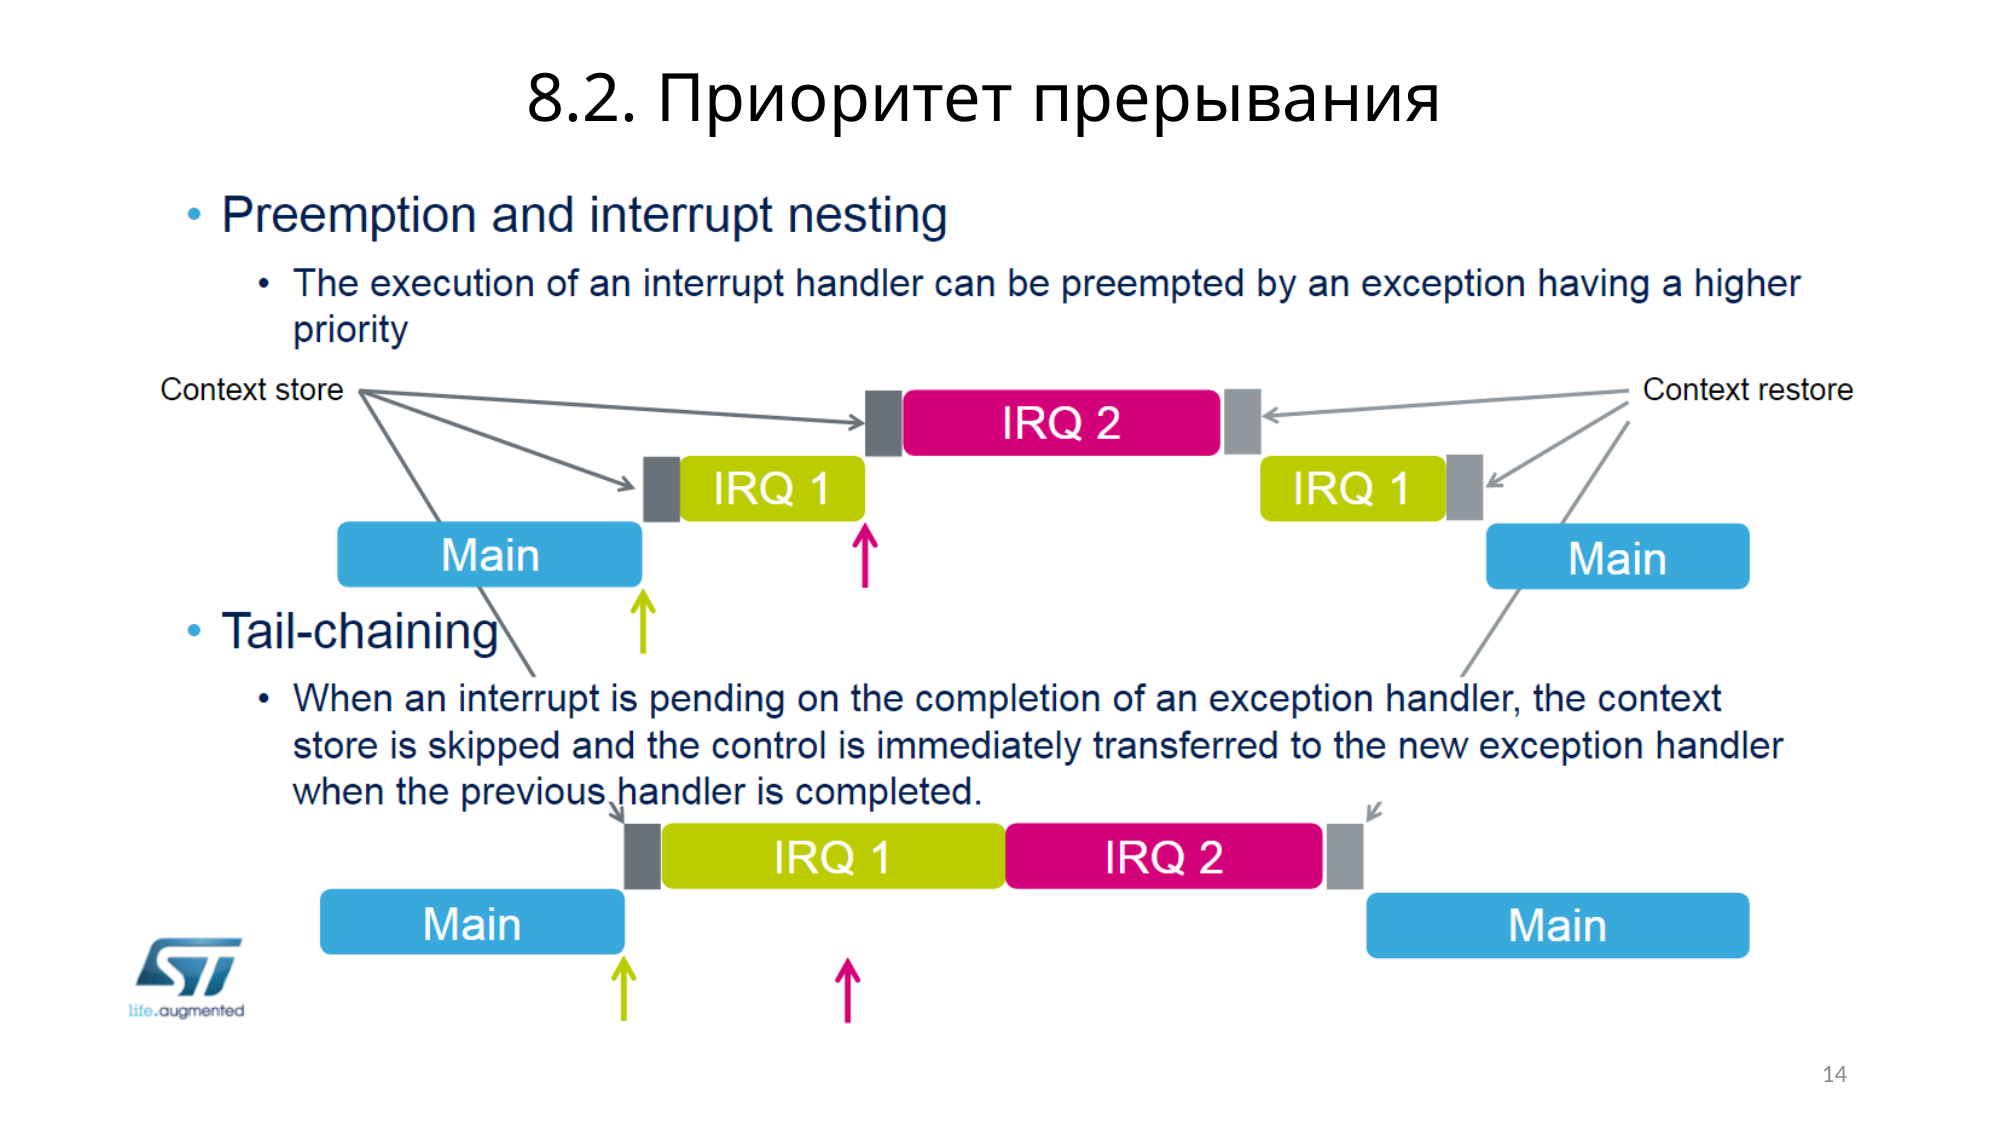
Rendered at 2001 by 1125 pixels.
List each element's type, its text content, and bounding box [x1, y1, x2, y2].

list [122, 180, 1878, 1026]
slide_number 14 [1412, 1042, 1863, 1103]
title 8.2. Приоритет прерывания [122, 52, 1848, 147]
